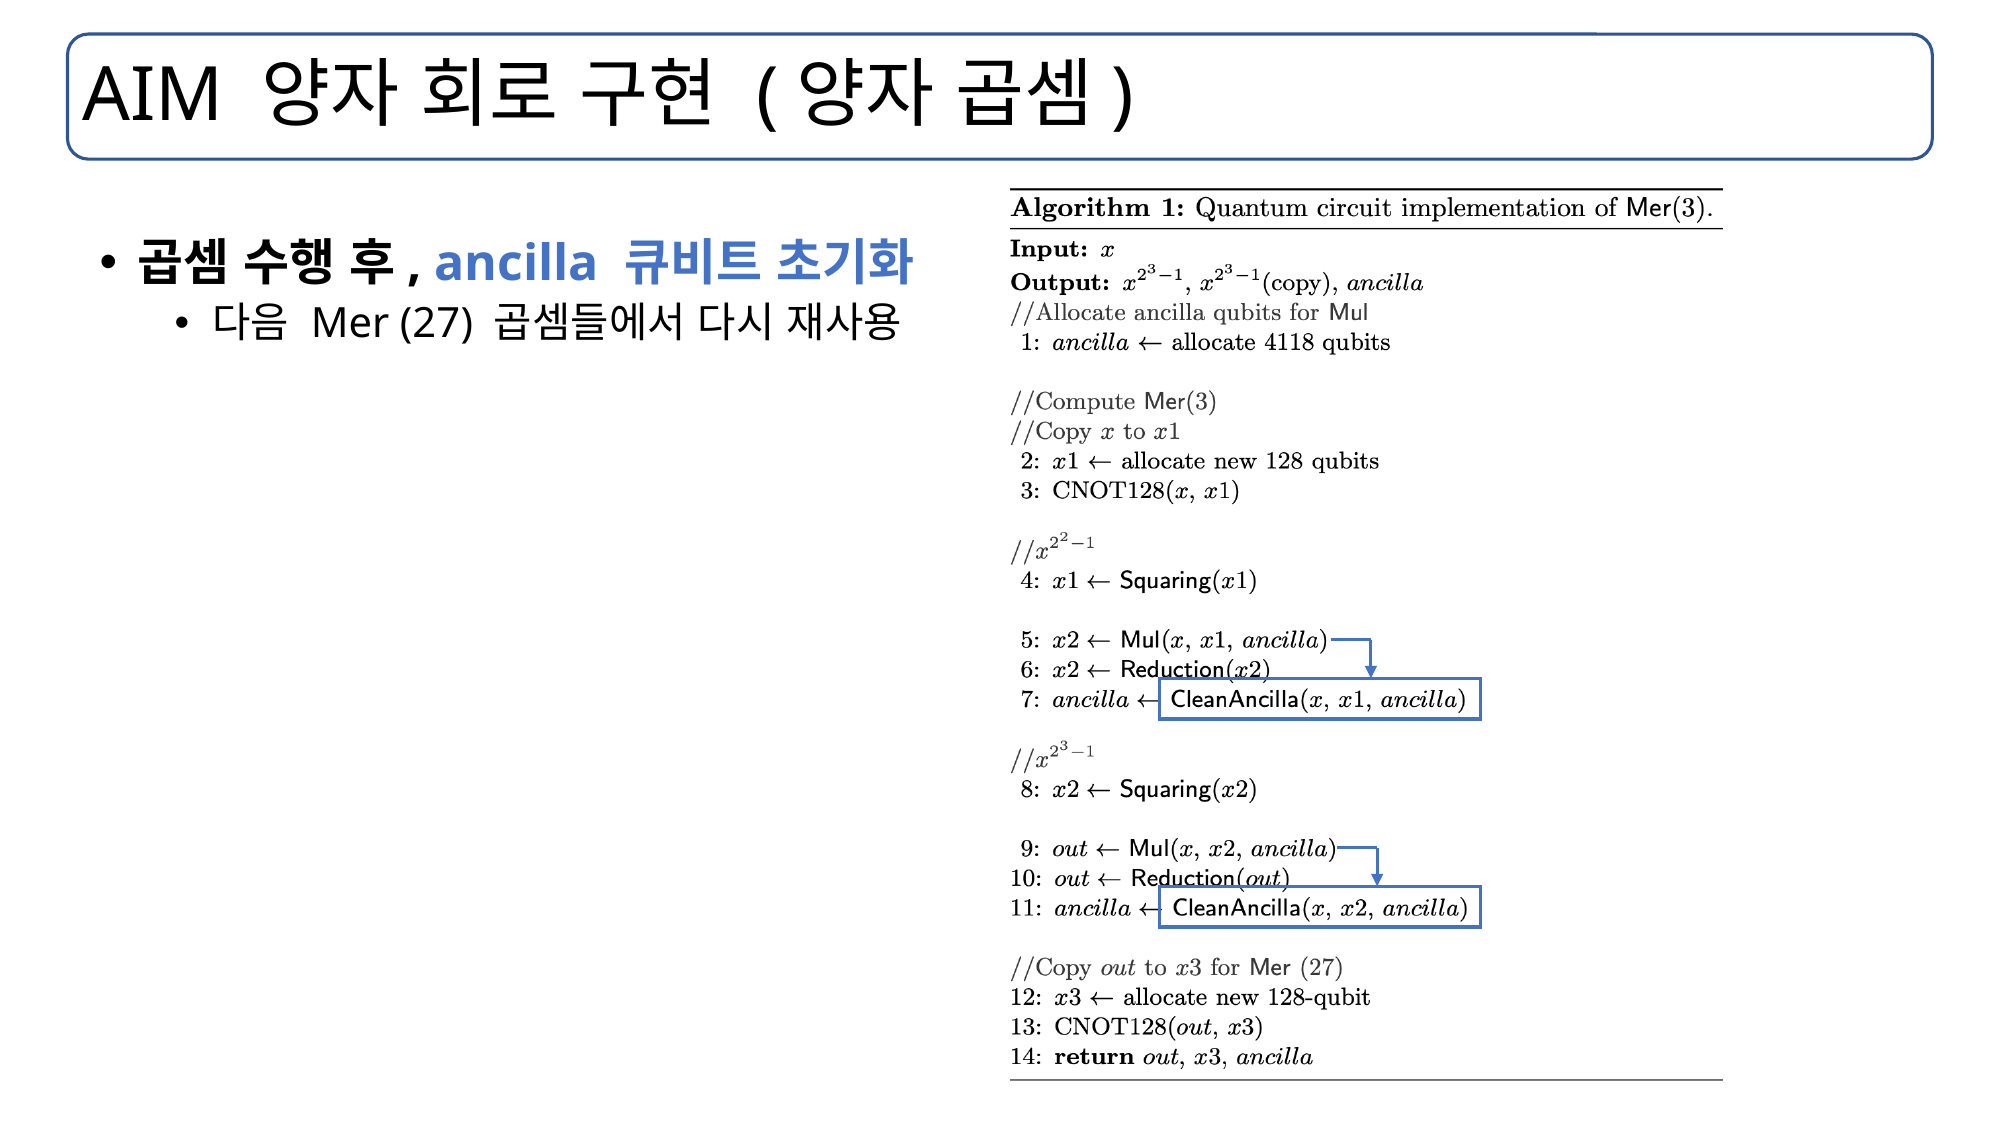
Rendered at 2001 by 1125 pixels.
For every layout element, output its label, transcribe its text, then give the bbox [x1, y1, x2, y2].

picture [999, 179, 1723, 1091]
list 곱셈 수행 후, ancilla 큐비트 초기화 다음 Mer (27) 곱셈들에서 다시 재사용 [9, 159, 2000, 1079]
title AIM 양자 회로 구현 (양자 곱셈) [67, 34, 1933, 160]
